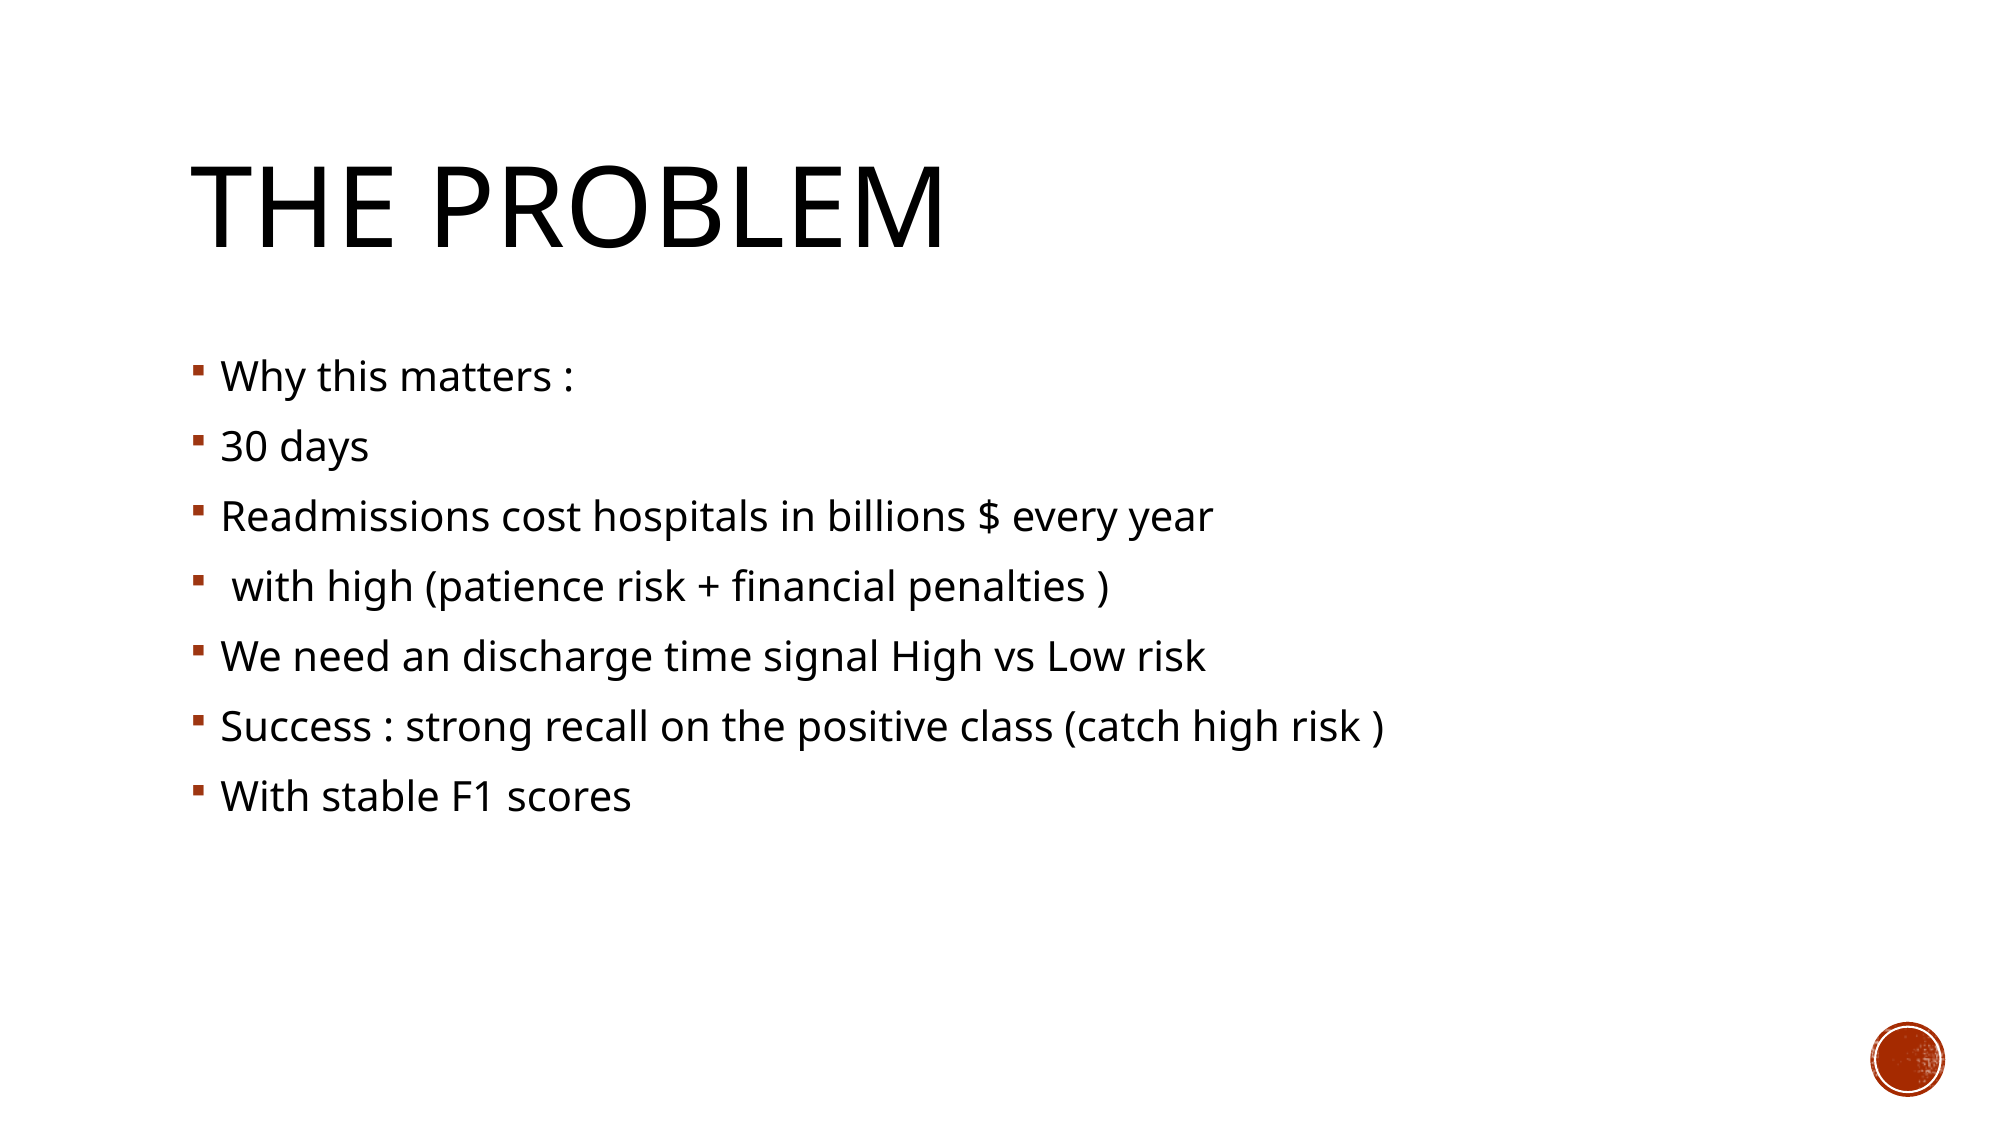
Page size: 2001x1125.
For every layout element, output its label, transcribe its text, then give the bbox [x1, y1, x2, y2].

title The problem [175, 79, 1826, 344]
list Why this matters : 30 days Readmissions cost hospitals in billions $ every year with high (patience risk + financial penalties ) We need an discharge time signal High vs Low risk Success : strong recall on the positive class (catch high risk ) With stable F1 scores [175, 348, 1826, 1013]
